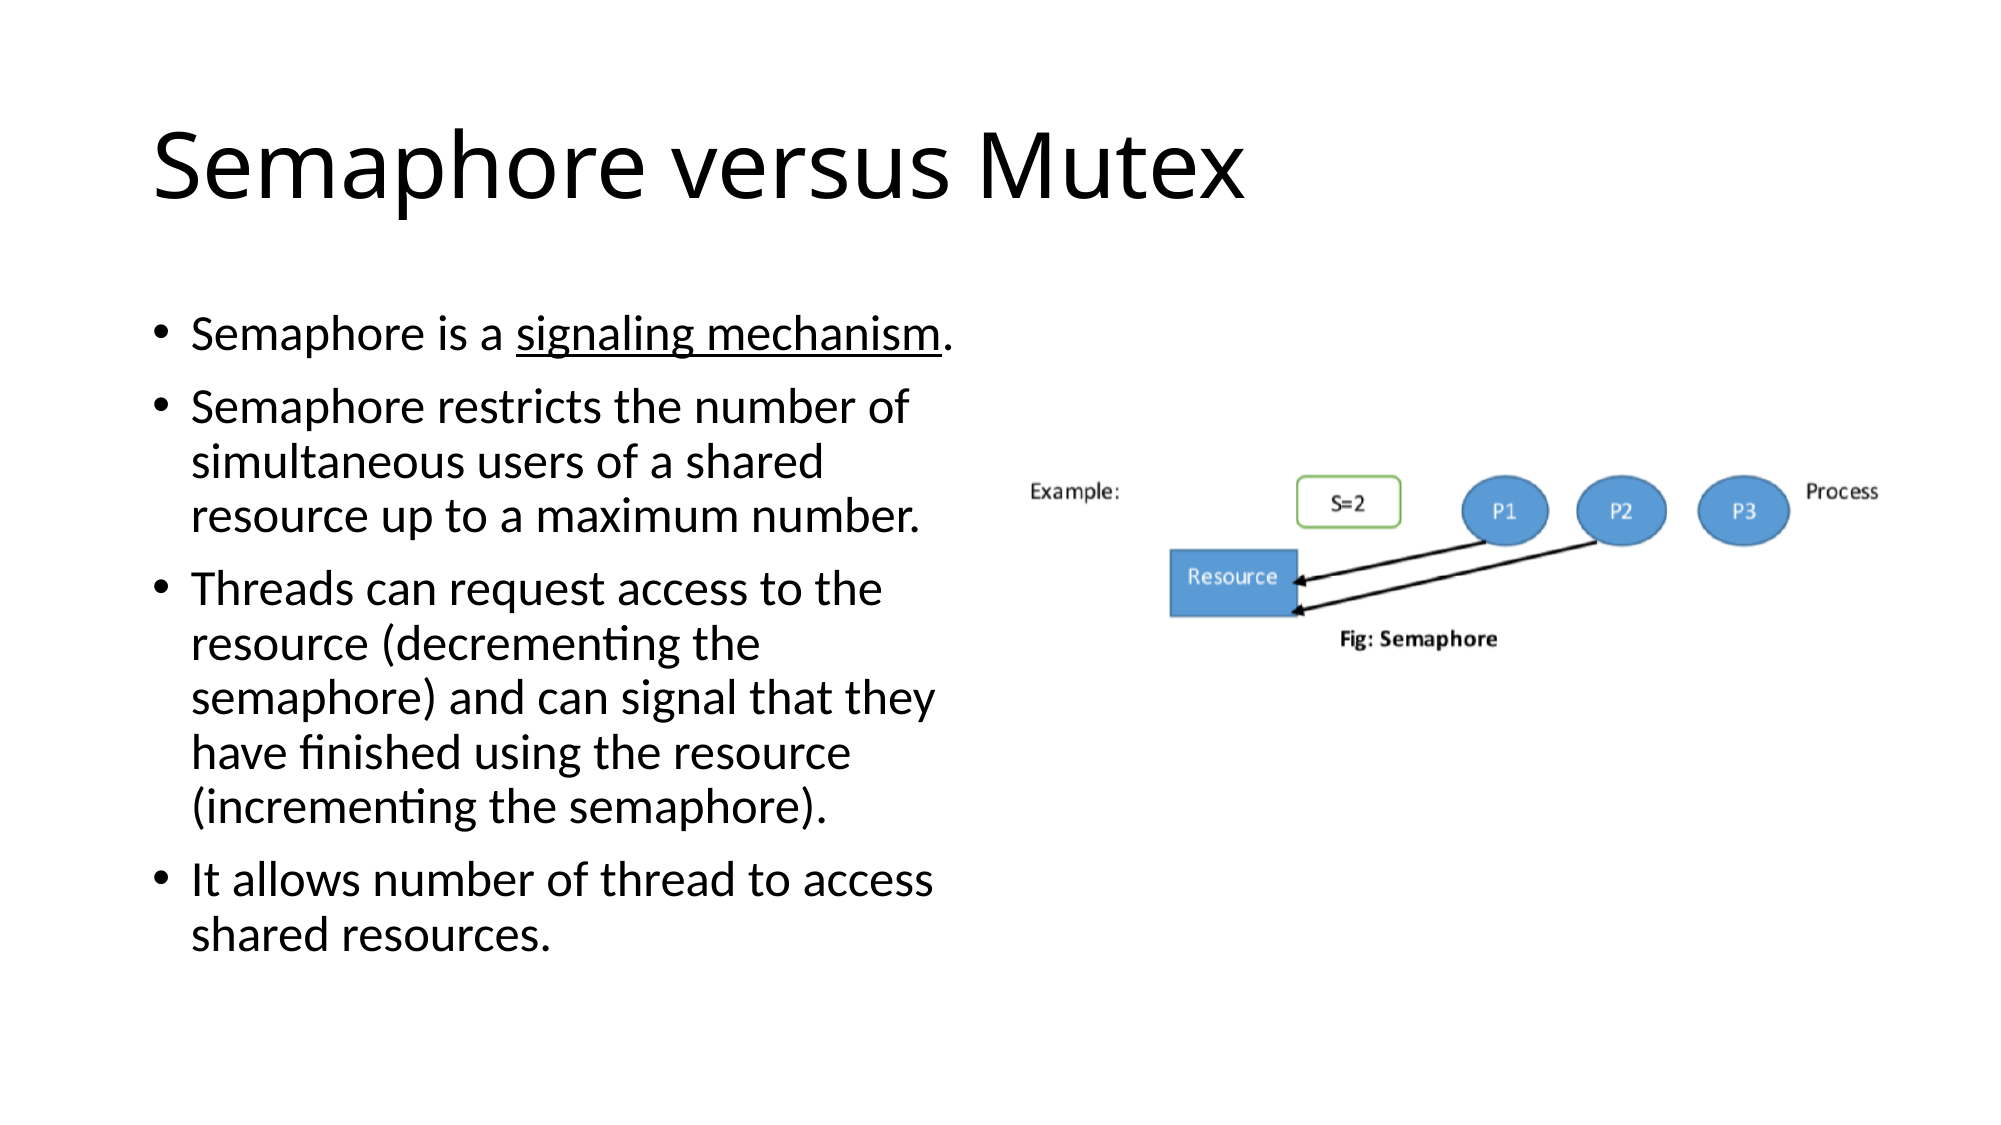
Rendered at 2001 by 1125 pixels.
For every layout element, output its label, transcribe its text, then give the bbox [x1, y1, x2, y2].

picture [1012, 444, 1896, 681]
list Semaphore is a signaling mechanism. Semaphore restricts the number of simultaneous users of a shared resource up to a maximum number. Threads can request access to the resource (decrementing the semaphore) and can signal that they have finished using the resource (incrementing the semaphore). It allows number of thread to access shared resources. [137, 299, 988, 1014]
title Semaphore versus Mutex [137, 59, 1863, 278]
